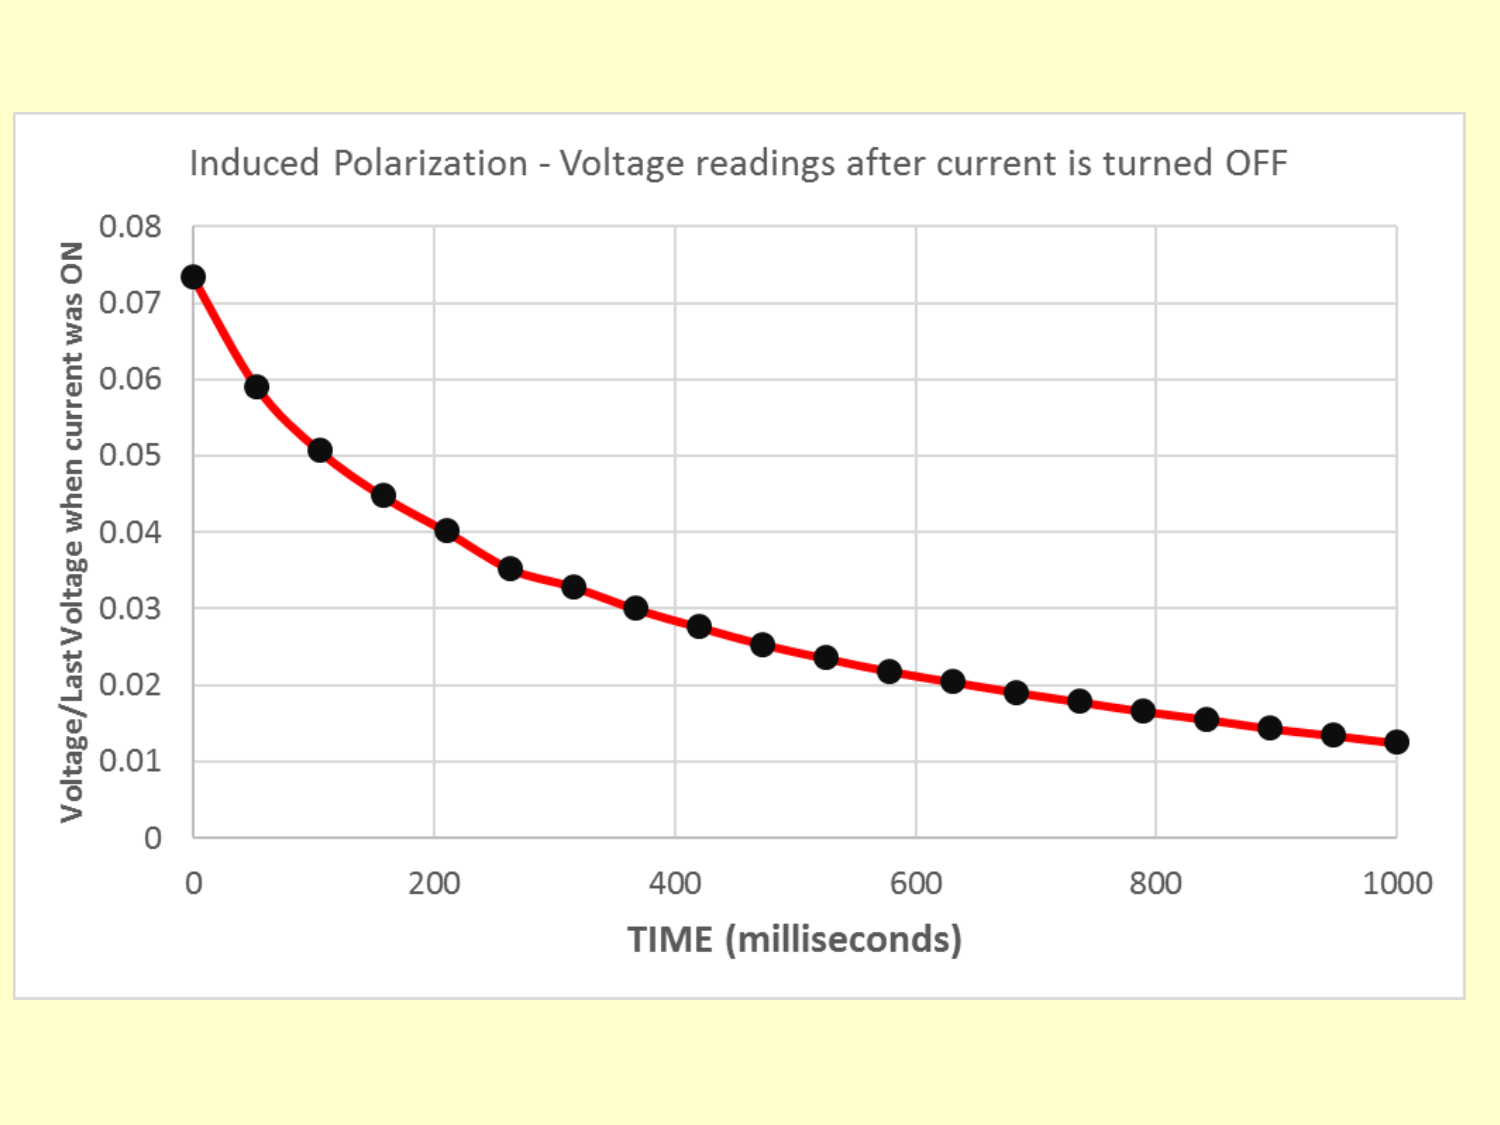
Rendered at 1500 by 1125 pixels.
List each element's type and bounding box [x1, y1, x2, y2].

picture [13, 112, 1467, 1001]
